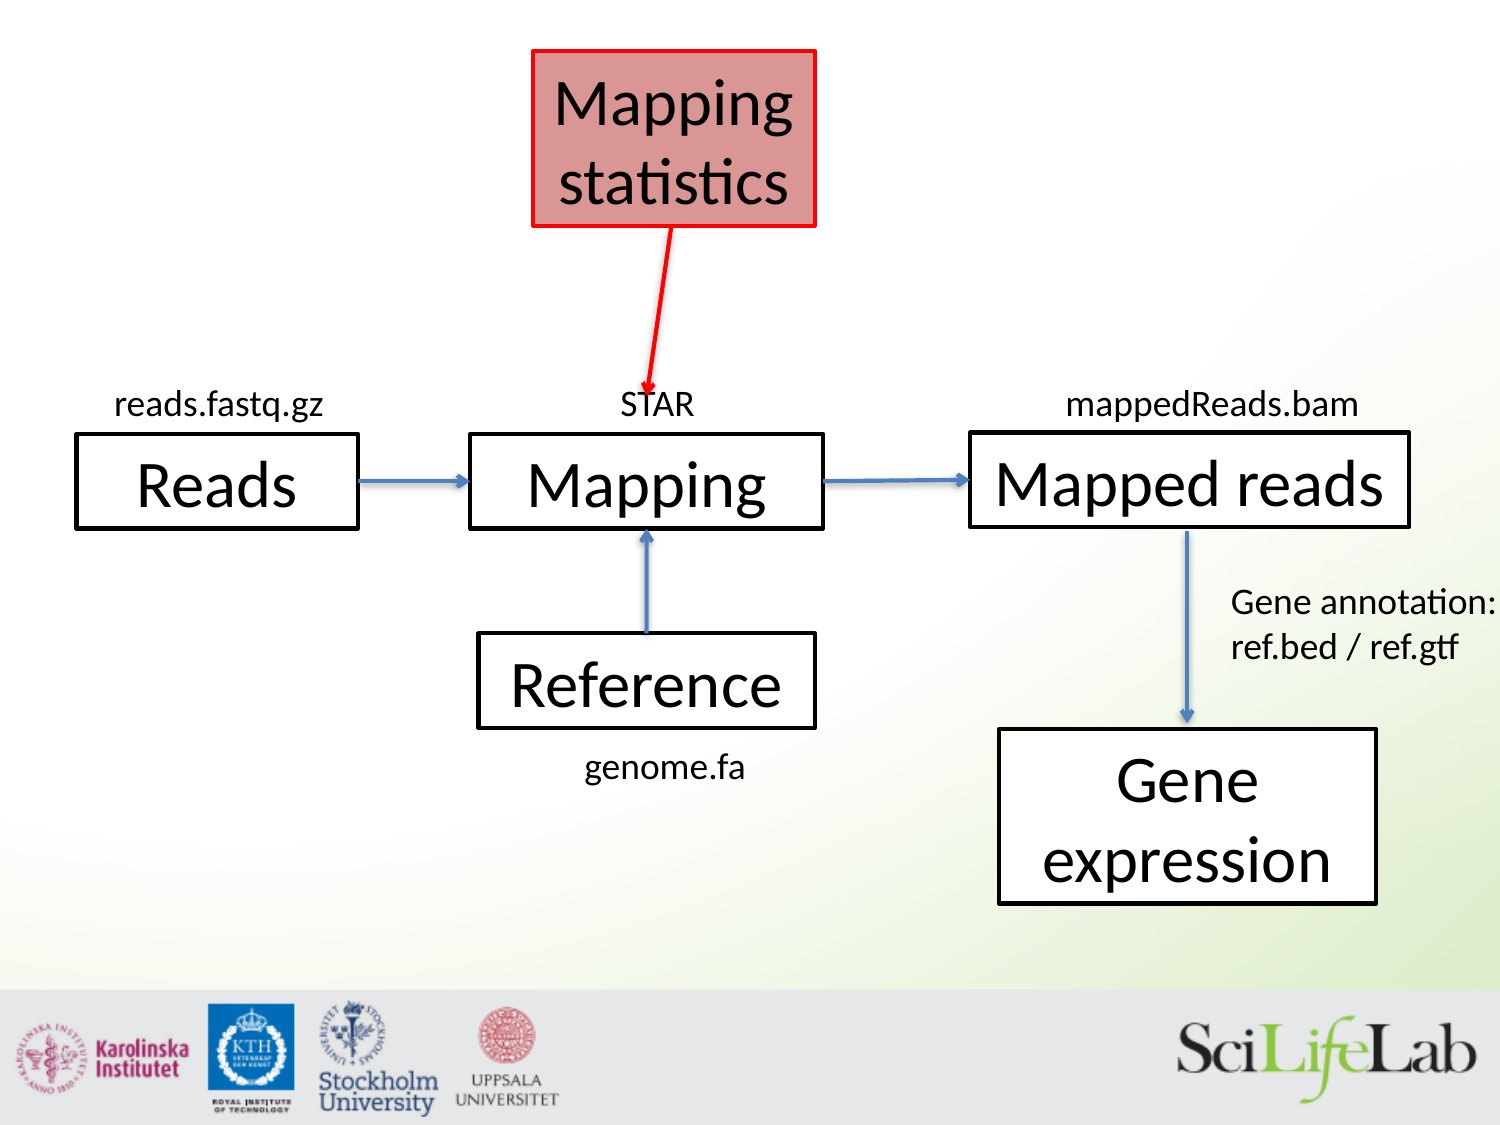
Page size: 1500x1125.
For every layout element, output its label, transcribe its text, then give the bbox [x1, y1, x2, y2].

text_box Mapped reads [968, 430, 1411, 529]
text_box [646, 227, 672, 397]
text_box Mapping [468, 432, 825, 531]
text_box mappedReads.bam [1050, 371, 1375, 432]
text_box Mapping statistics [531, 49, 817, 228]
text_box Reference [476, 631, 817, 730]
text_box reads.fastq.gz [99, 371, 339, 432]
text_box Gene annotation: ref.bed / ref.gtf [1216, 570, 1500, 720]
text_box genome.fa [569, 734, 762, 839]
text_box STAR [605, 371, 710, 432]
text_box Reads [74, 432, 360, 531]
text_box Gene expression [997, 727, 1378, 906]
